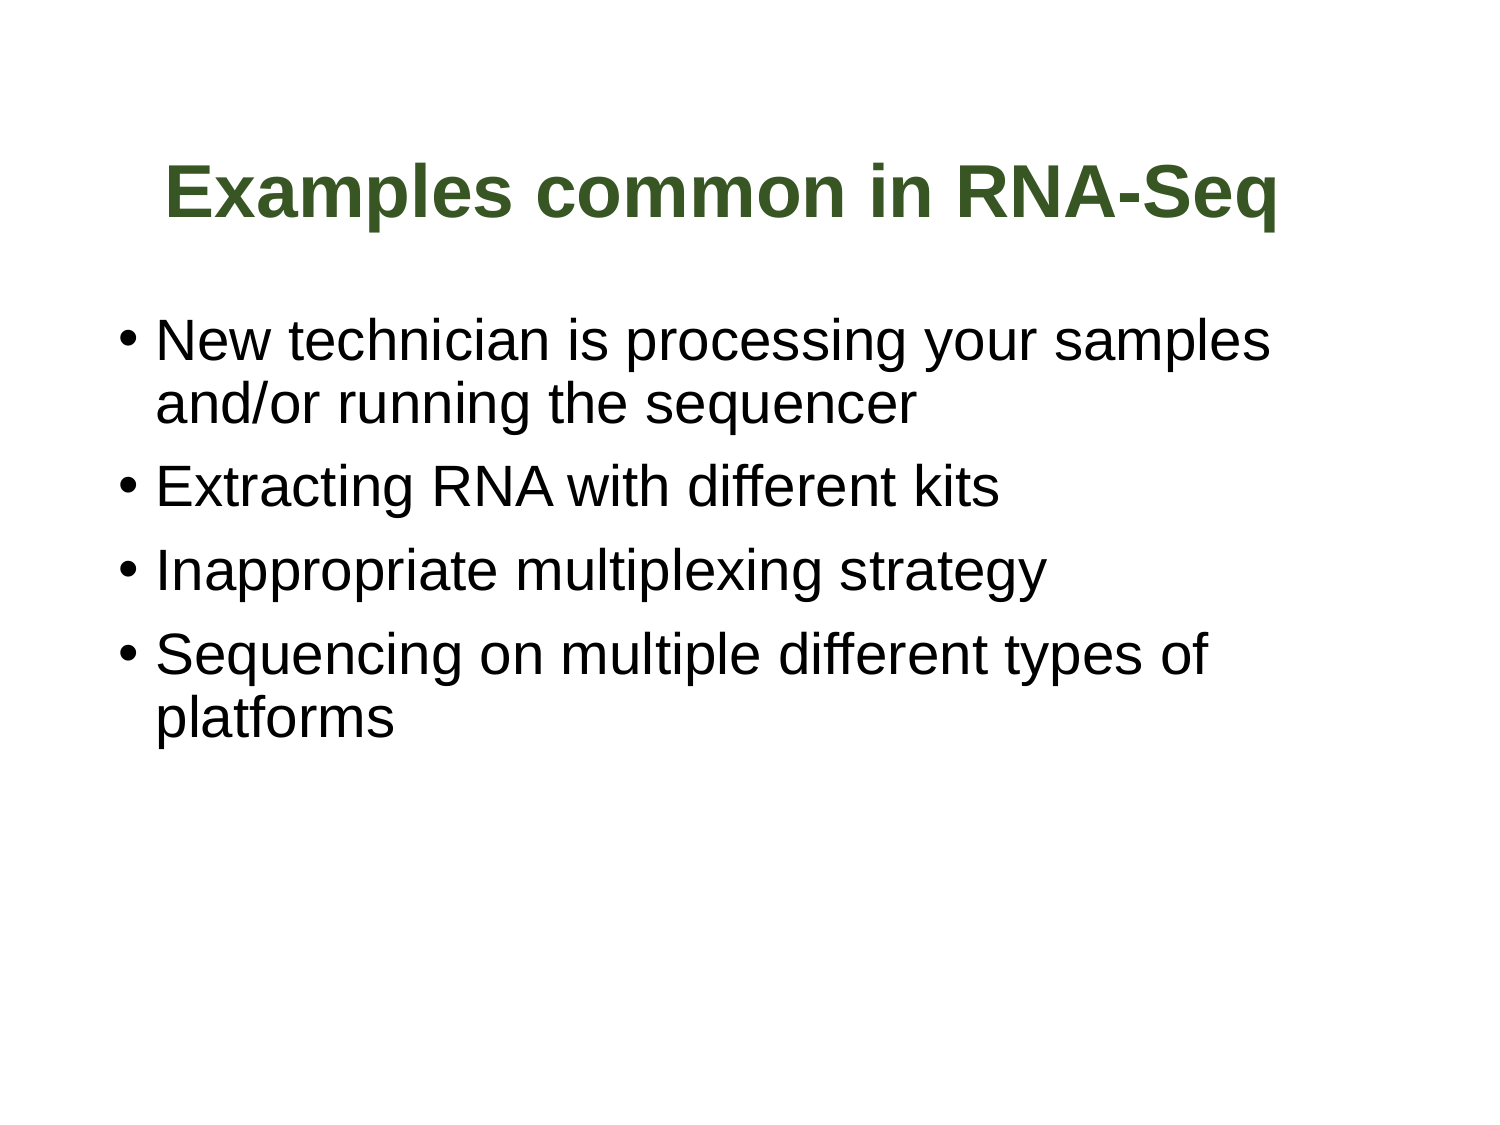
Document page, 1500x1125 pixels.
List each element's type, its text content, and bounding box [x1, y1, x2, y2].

list New technician is processing your samples and/or running the sequencer Extracting RNA with different kits Inappropriate multiplexing strategy Sequencing on multiple different types of platforms [103, 302, 1397, 1014]
title Examples common in RNA-Seq [76, 84, 1370, 303]
